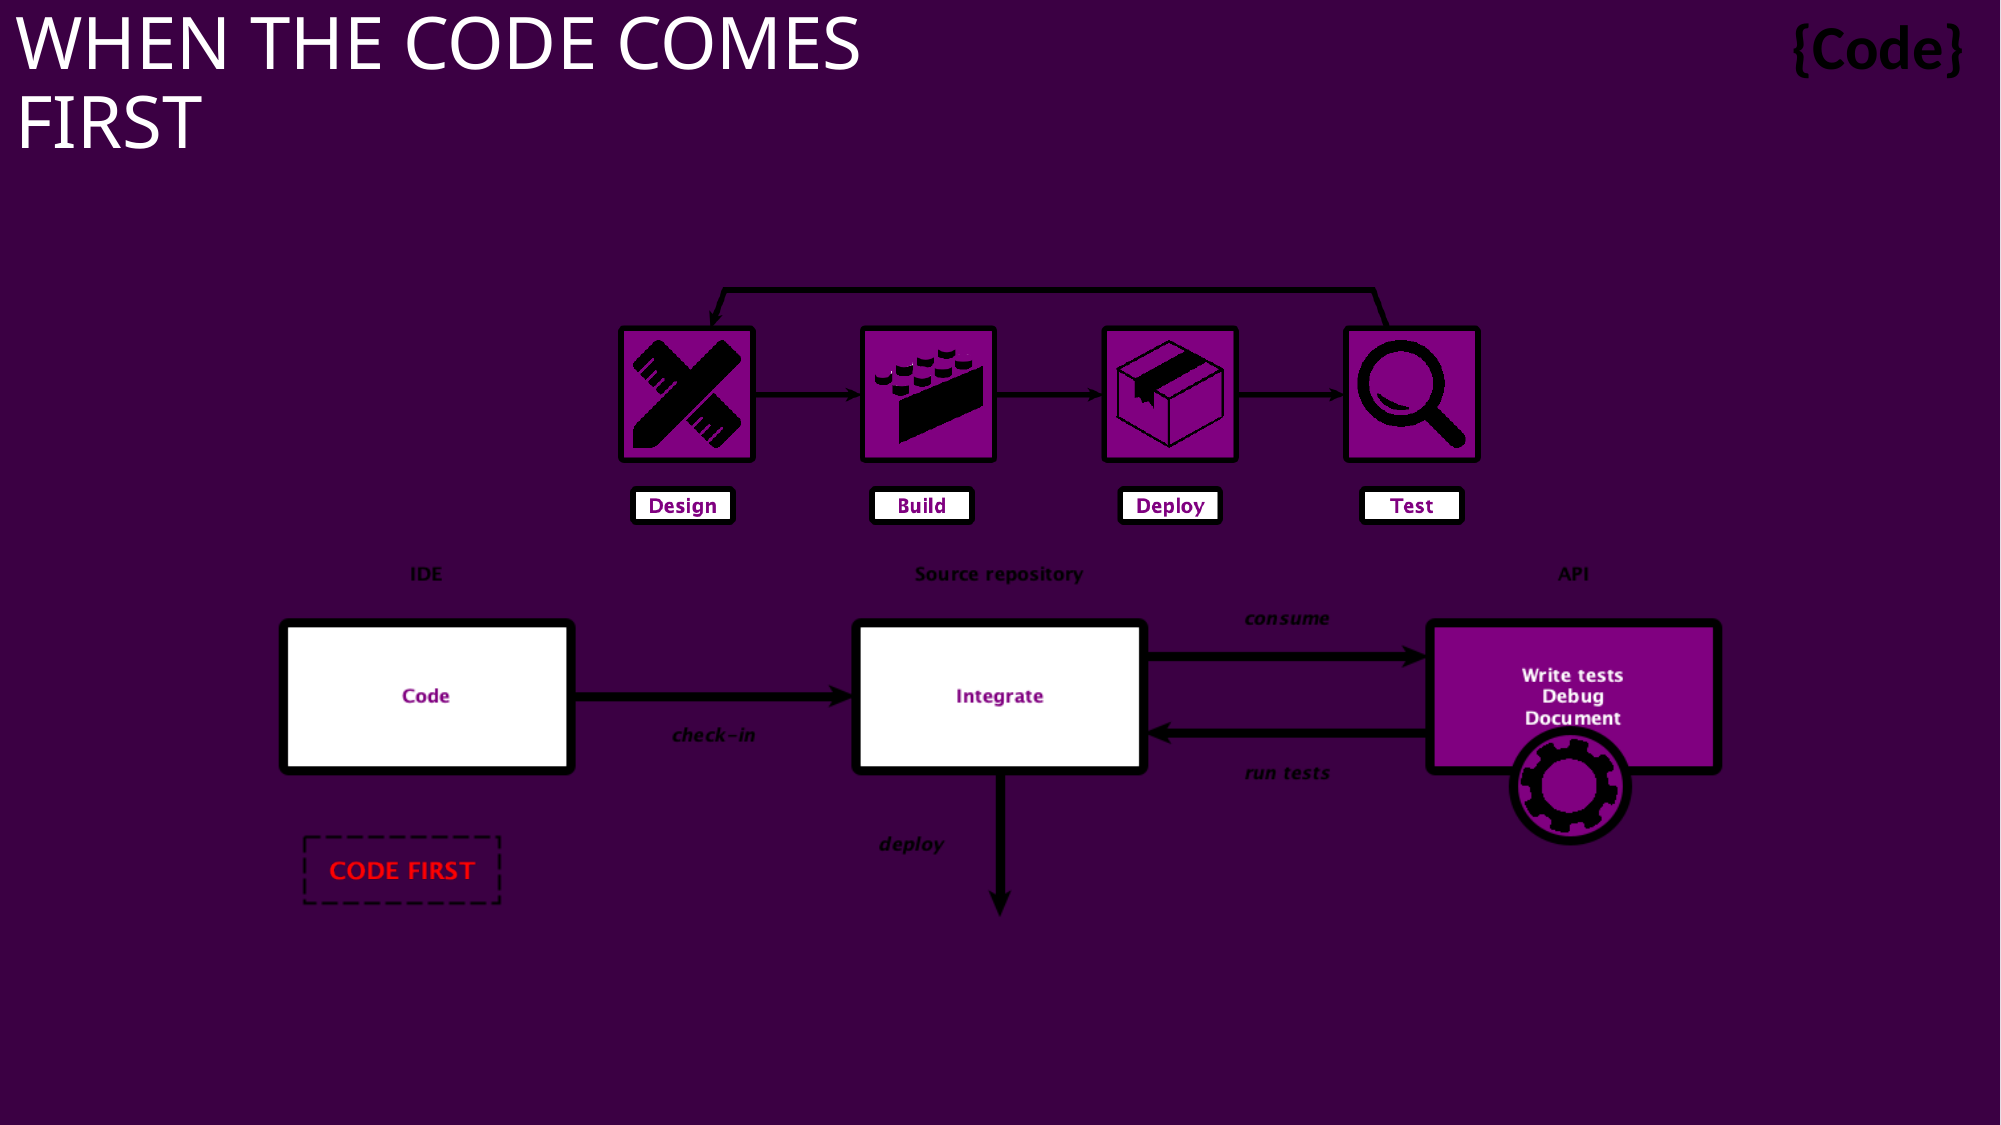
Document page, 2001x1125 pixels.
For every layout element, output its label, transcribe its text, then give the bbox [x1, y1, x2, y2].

text_box WHEN THE CODE COMES FIRST [0, 0, 927, 172]
text_box {Code} [1756, 0, 2000, 90]
picture [0, 0, 2001, 1125]
text_box [601, 427, 608, 436]
